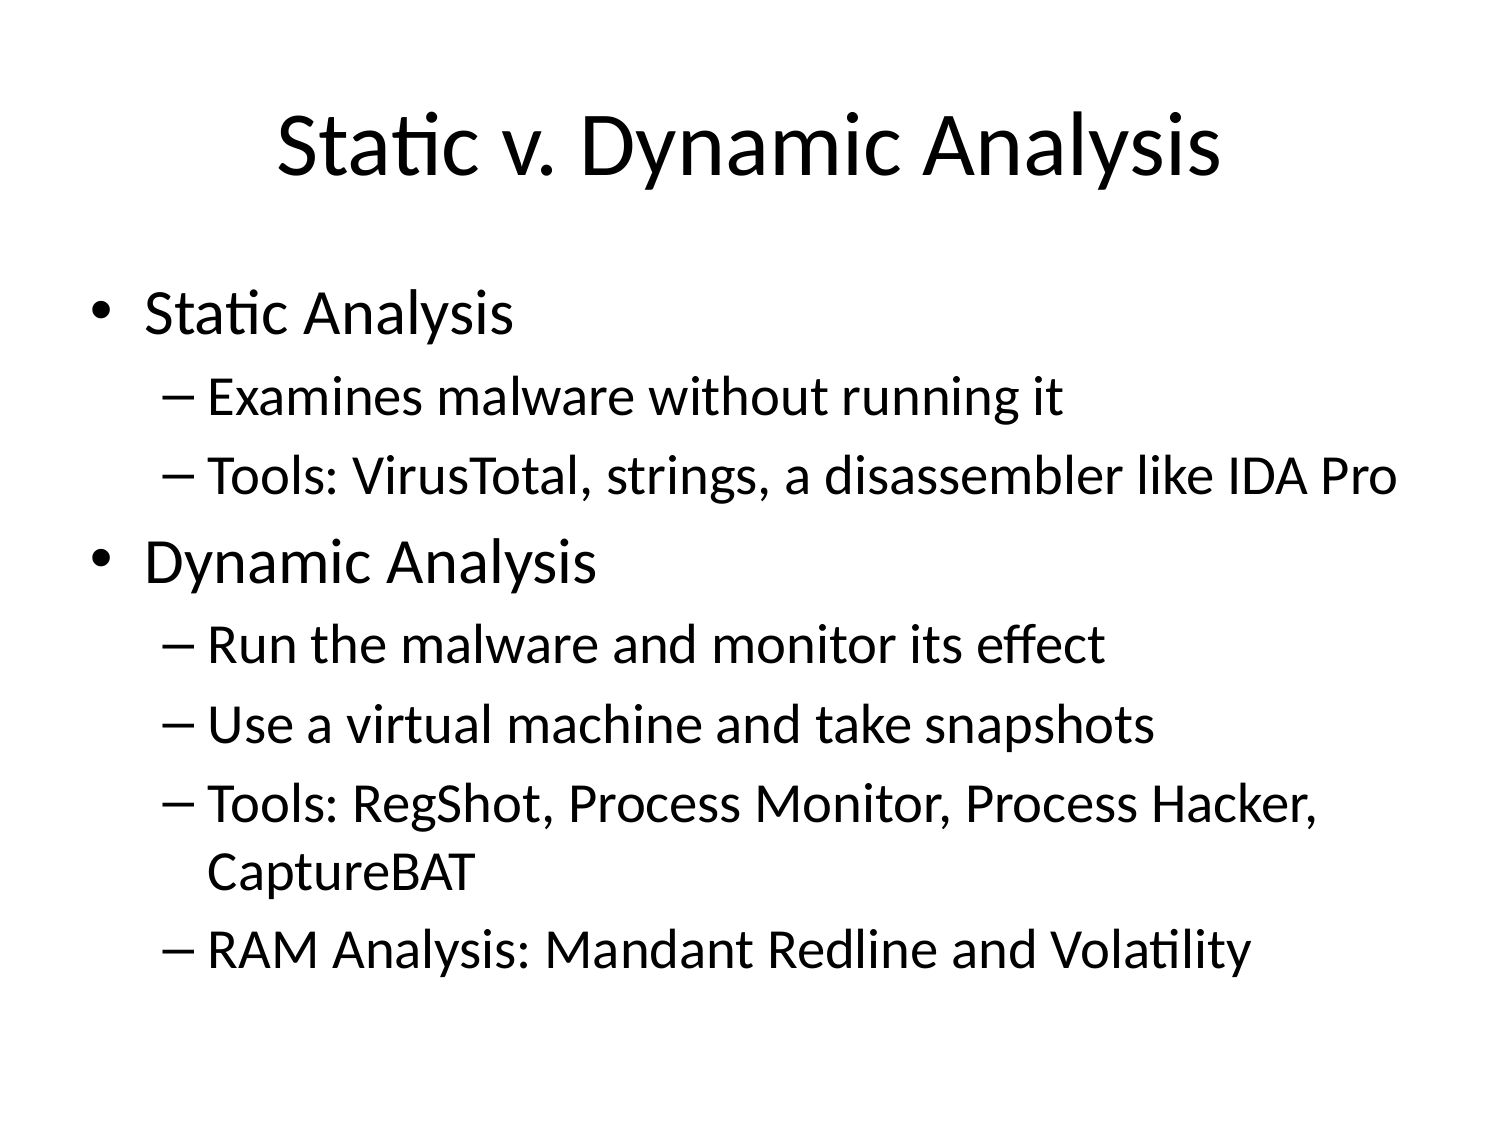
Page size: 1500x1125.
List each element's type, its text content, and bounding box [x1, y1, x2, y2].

text_box Static v. Dynamic Analysis [74, 45, 1425, 233]
text_box Static Analysis Examines malware without running it Tools: VirusTotal, strings, a disassembler like IDA Pro Dynamic Analysis Run the malware and monitor its effect Use a virtual machine and take snapshots Tools: RegShot, Process Monitor, Process Hacker, CaptureBAT RAM Analysis: Mandant Redline and Volatility [74, 262, 1425, 1005]
